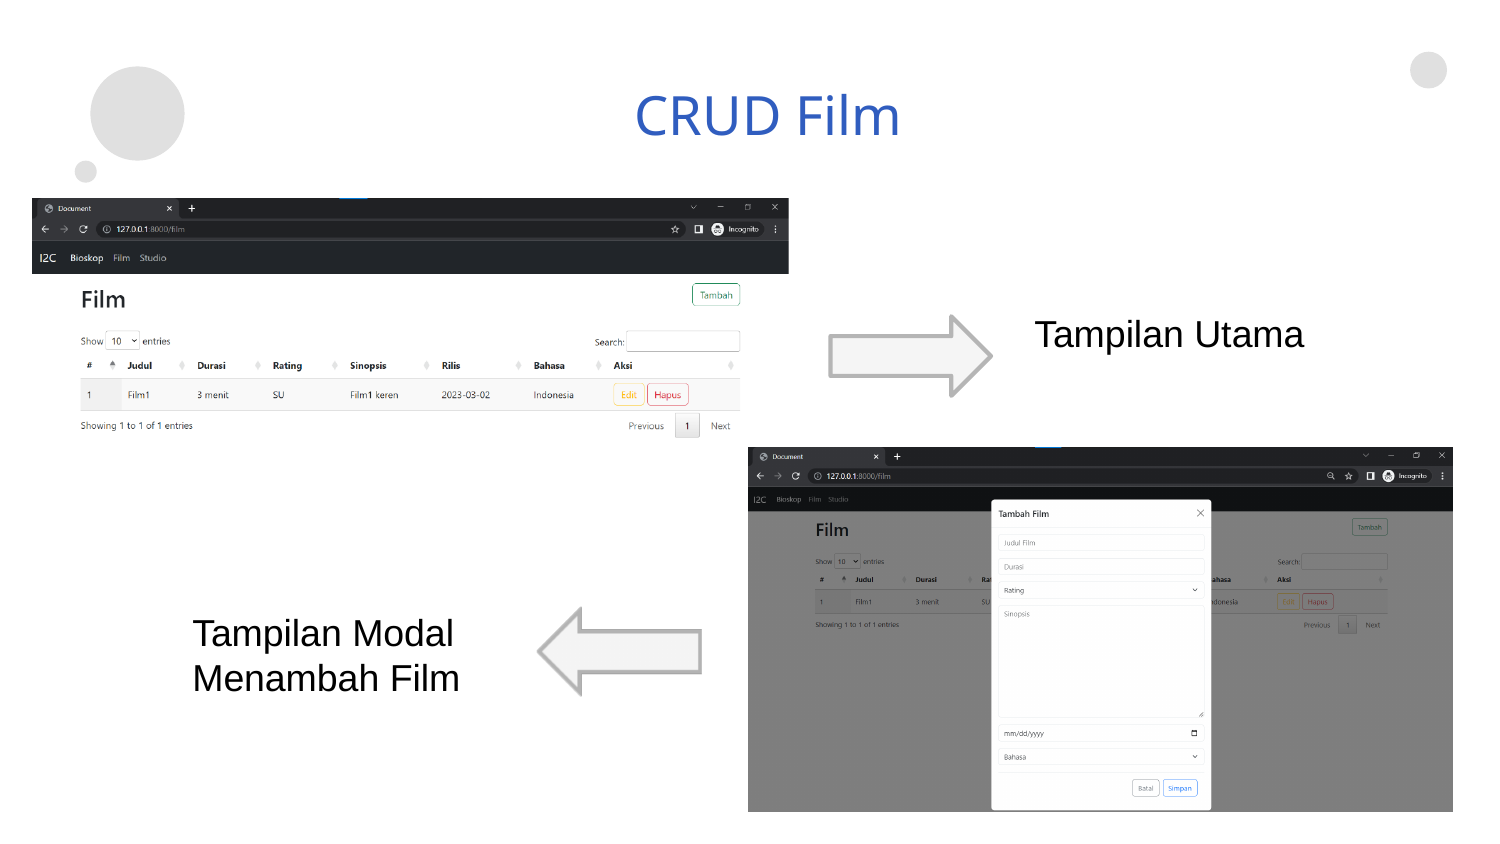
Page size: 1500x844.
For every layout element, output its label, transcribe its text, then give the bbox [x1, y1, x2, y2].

text_box Tampilan Utama [1019, 303, 1340, 363]
picture [747, 447, 1453, 812]
list CRUD Film [508, 66, 992, 181]
picture [32, 198, 792, 441]
picture [536, 606, 702, 697]
text_box Tampilan Modal Menambah Film [177, 601, 537, 706]
text_box [828, 314, 994, 398]
